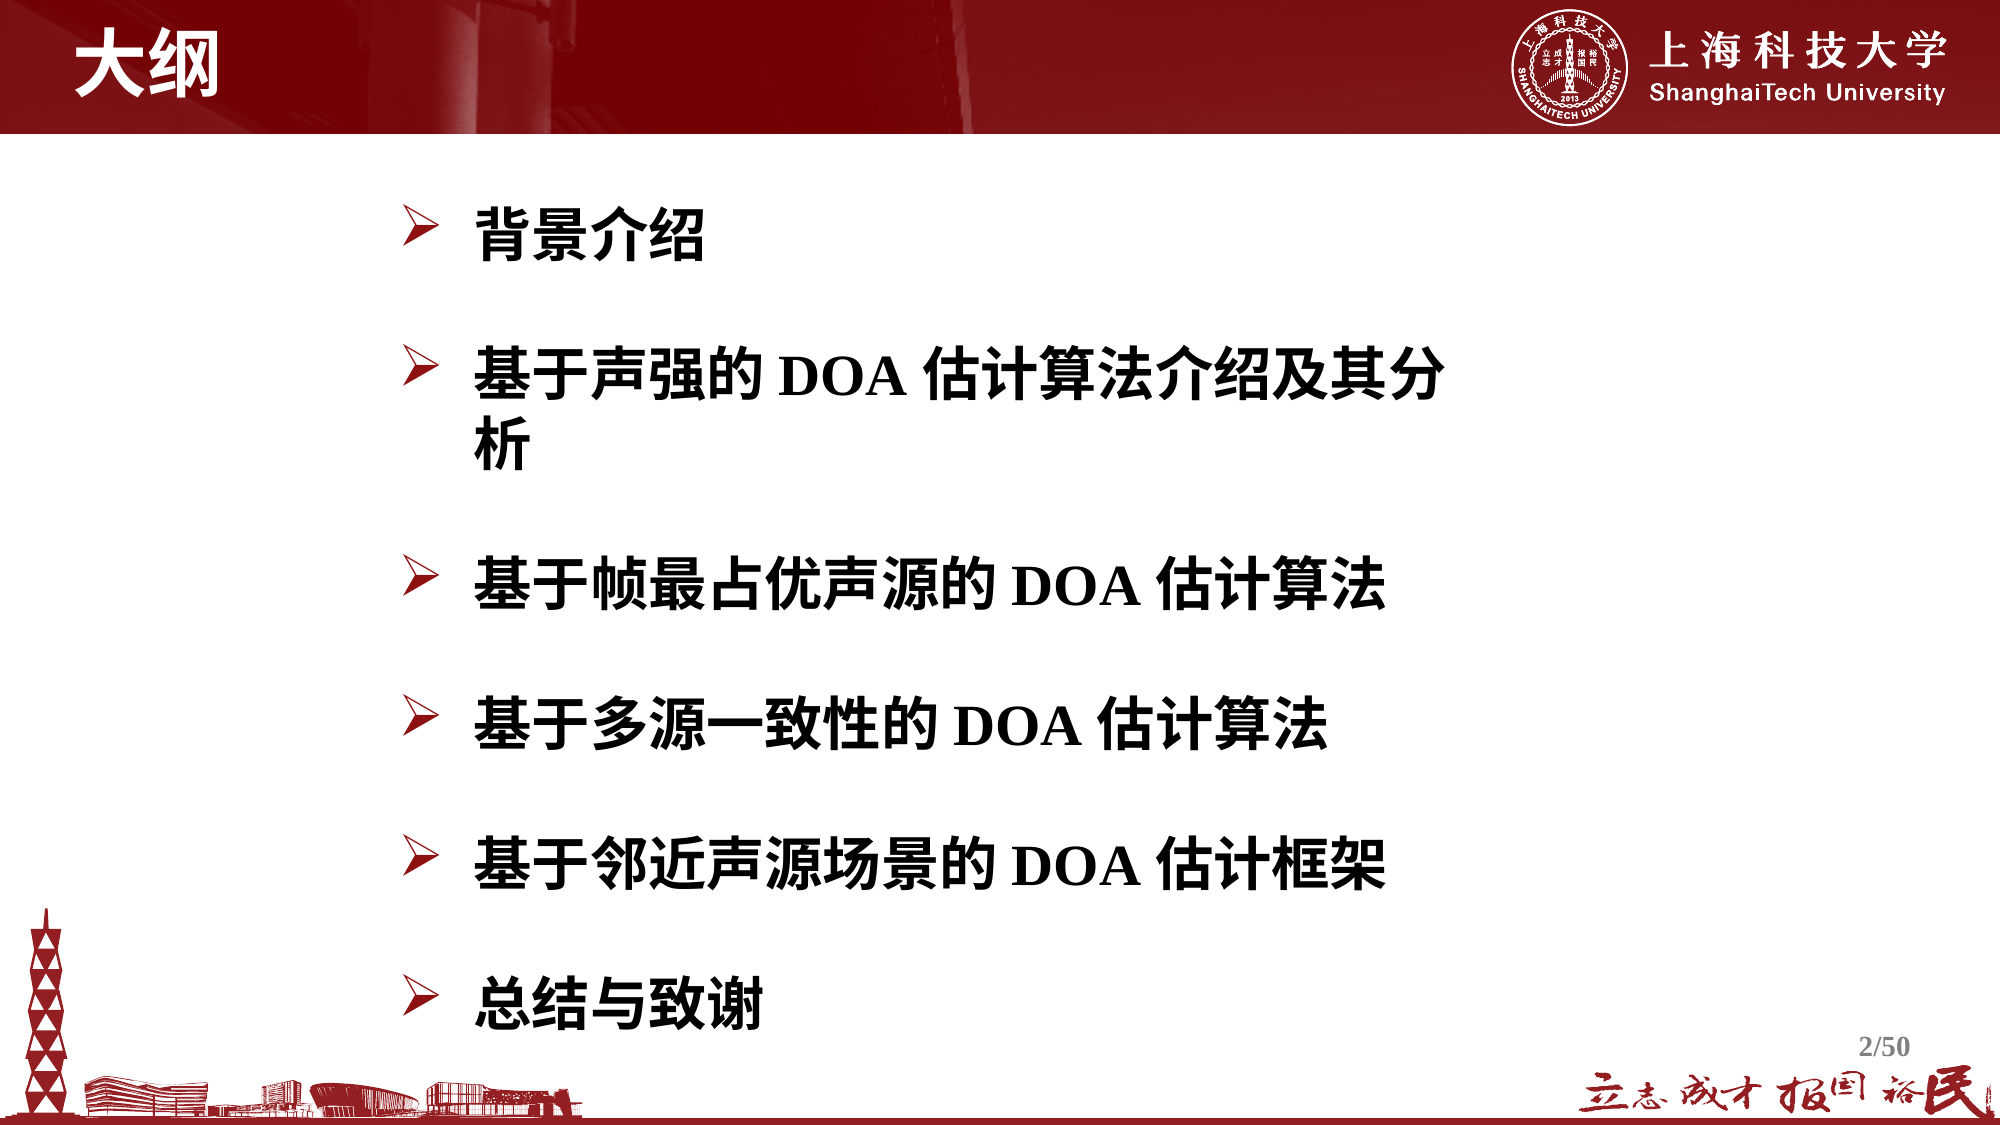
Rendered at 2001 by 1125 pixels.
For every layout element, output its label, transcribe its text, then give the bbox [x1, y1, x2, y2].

title 大纲 [57, 15, 1425, 120]
slide_number 2/50 [1476, 1014, 1926, 1075]
text_box 背景介绍 基于声强的DOA估计算法介绍及其分析 基于帧最占优声源的DOA估计算法 基于多源一致性的DOA估计算法 基于邻近声源场景的DOA估计框架 总结与致谢 [308, 190, 1508, 1045]
